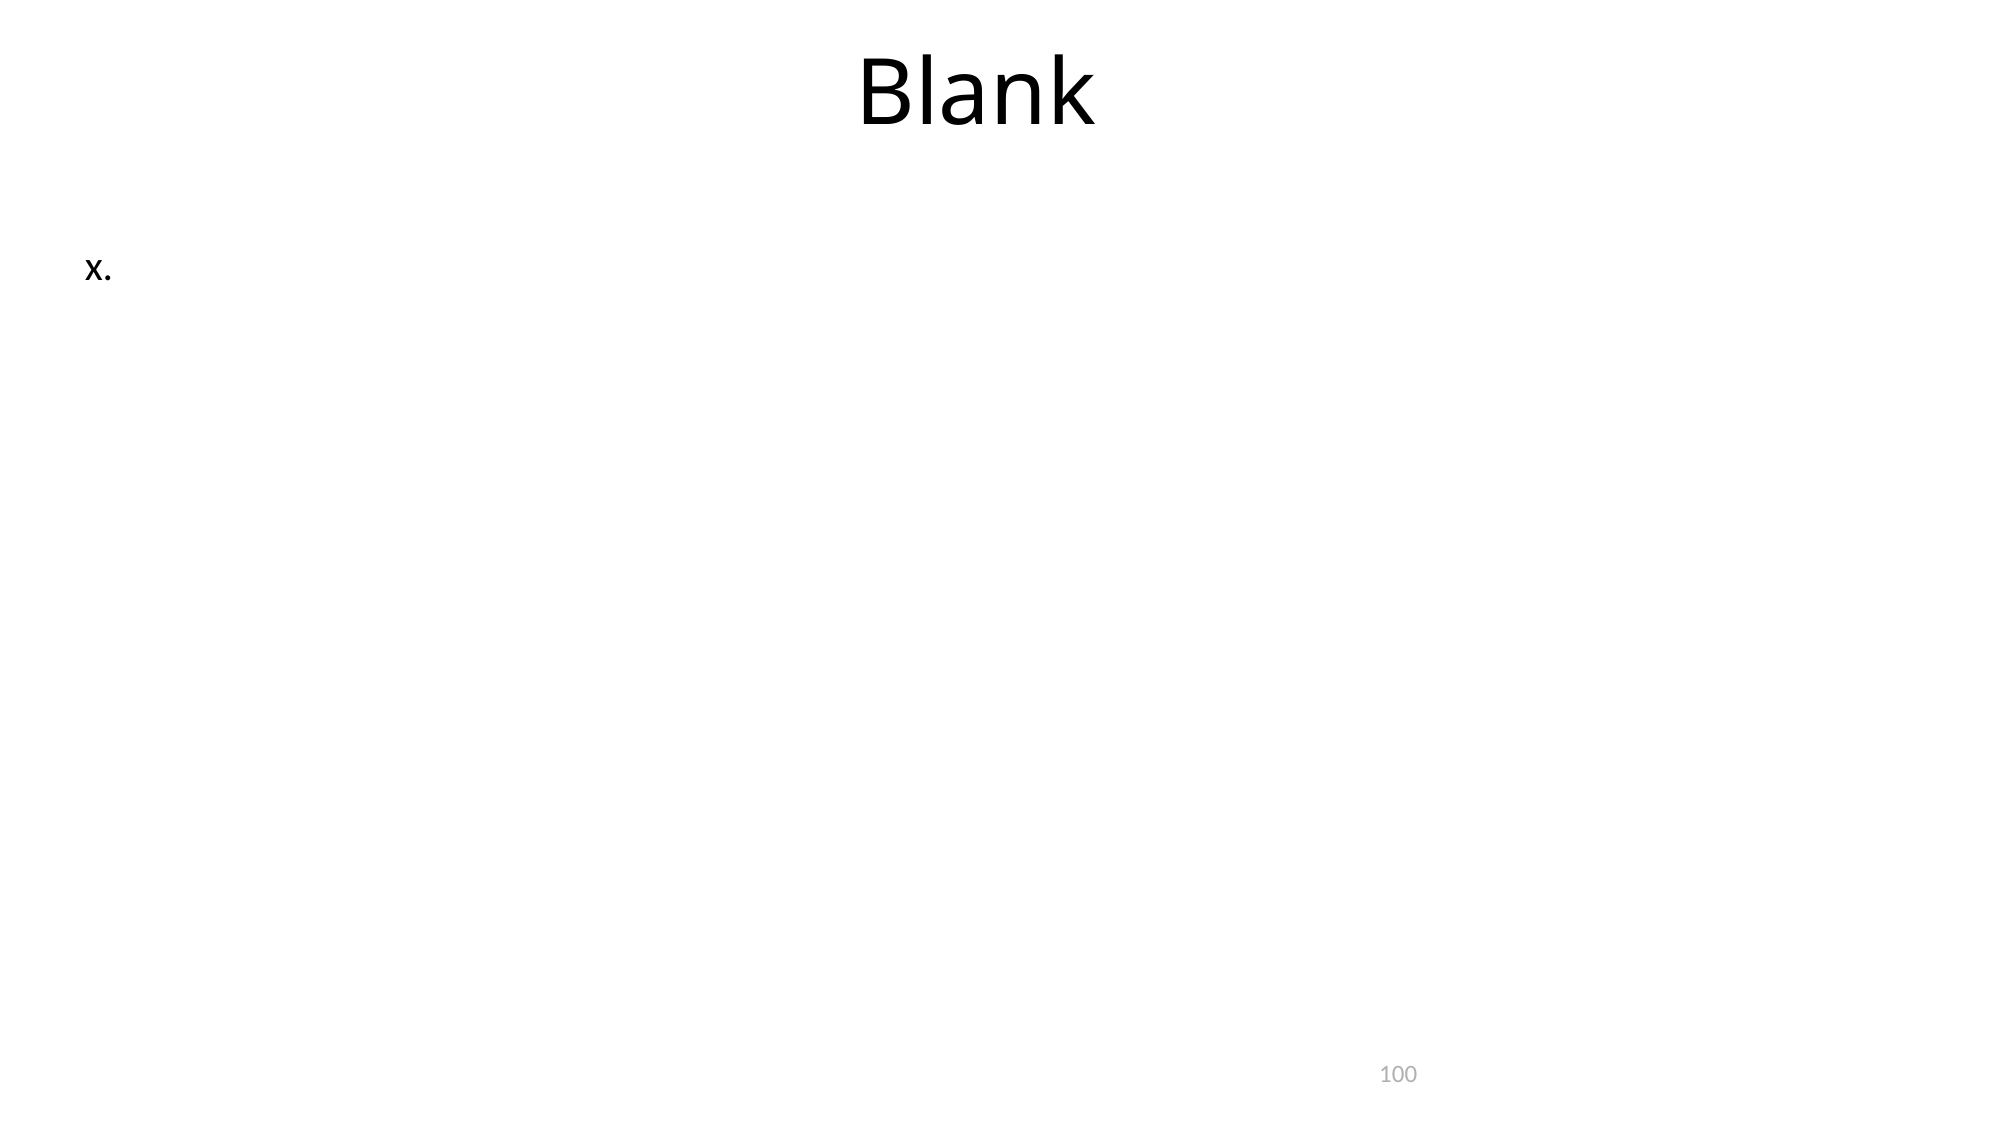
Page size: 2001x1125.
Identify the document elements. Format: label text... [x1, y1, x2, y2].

text_box Blank [30, 25, 1922, 151]
slide_number 100 [1074, 738, 1425, 1125]
text_box x. [77, 231, 1969, 1051]
